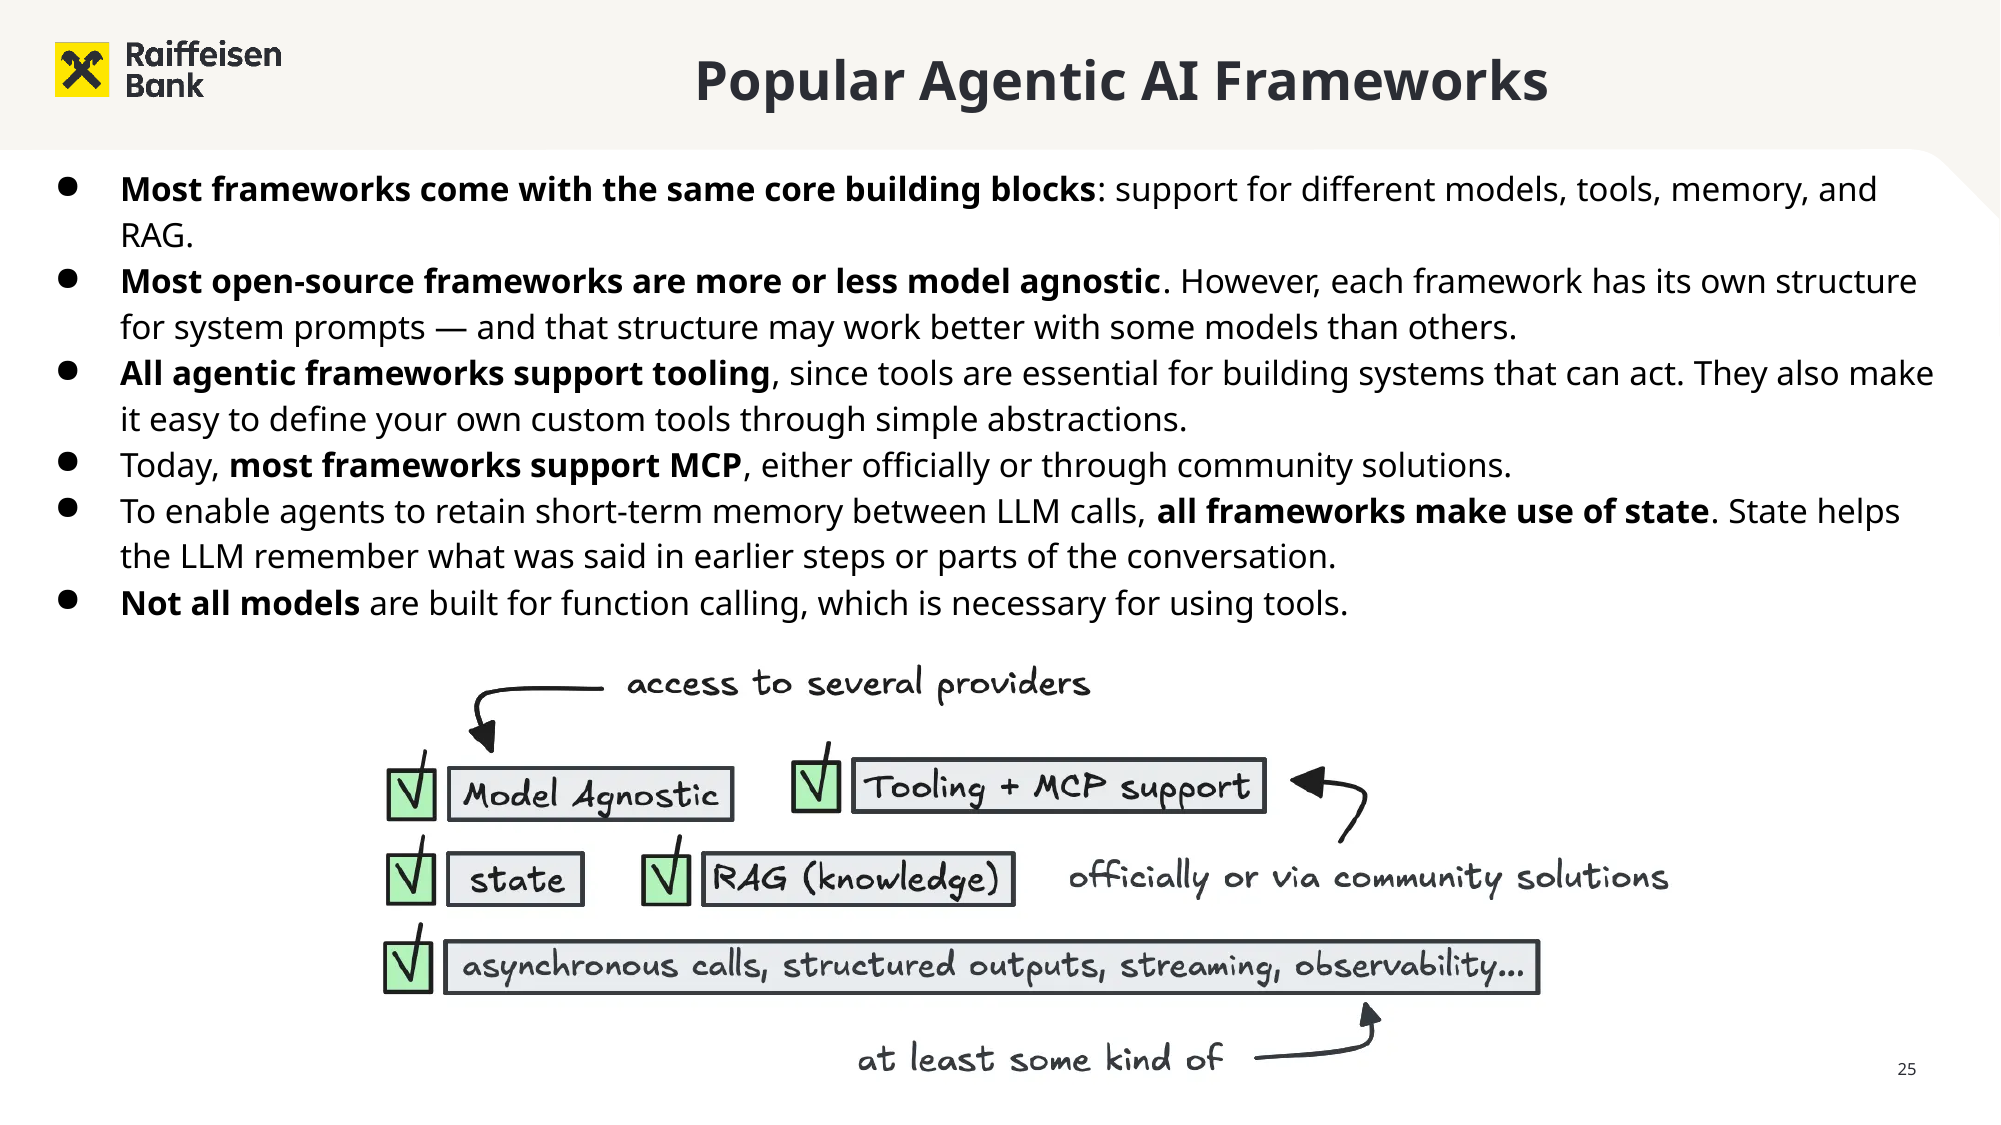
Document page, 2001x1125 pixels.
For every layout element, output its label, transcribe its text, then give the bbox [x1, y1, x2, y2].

title Popular Agentic AI Frameworks [674, 26, 2000, 152]
text_box Most frameworks come with the same core building blocks: support for different models, tools, memory, and RAG. Most open-source frameworks are more or less model agnostic. However, each framework has its own structure for system prompts — and that structure may work better with some models than others. All agentic frameworks support tooling, since tools are essential for building systems that can act. They also make it easy to define your own custom tools through simple abstractions. Today, most frameworks support MCP, either officially or through community solutions. To enable agents to retain short-term memory between LLM calls, all frameworks make use of state. State helps the LLM remember what was said in earlier steps or parts of the conversation. Not all models are built for function calling, which is necessary for using tools. [0, 142, 1974, 642]
picture [31, 19, 304, 120]
picture [149, 631, 1879, 1102]
